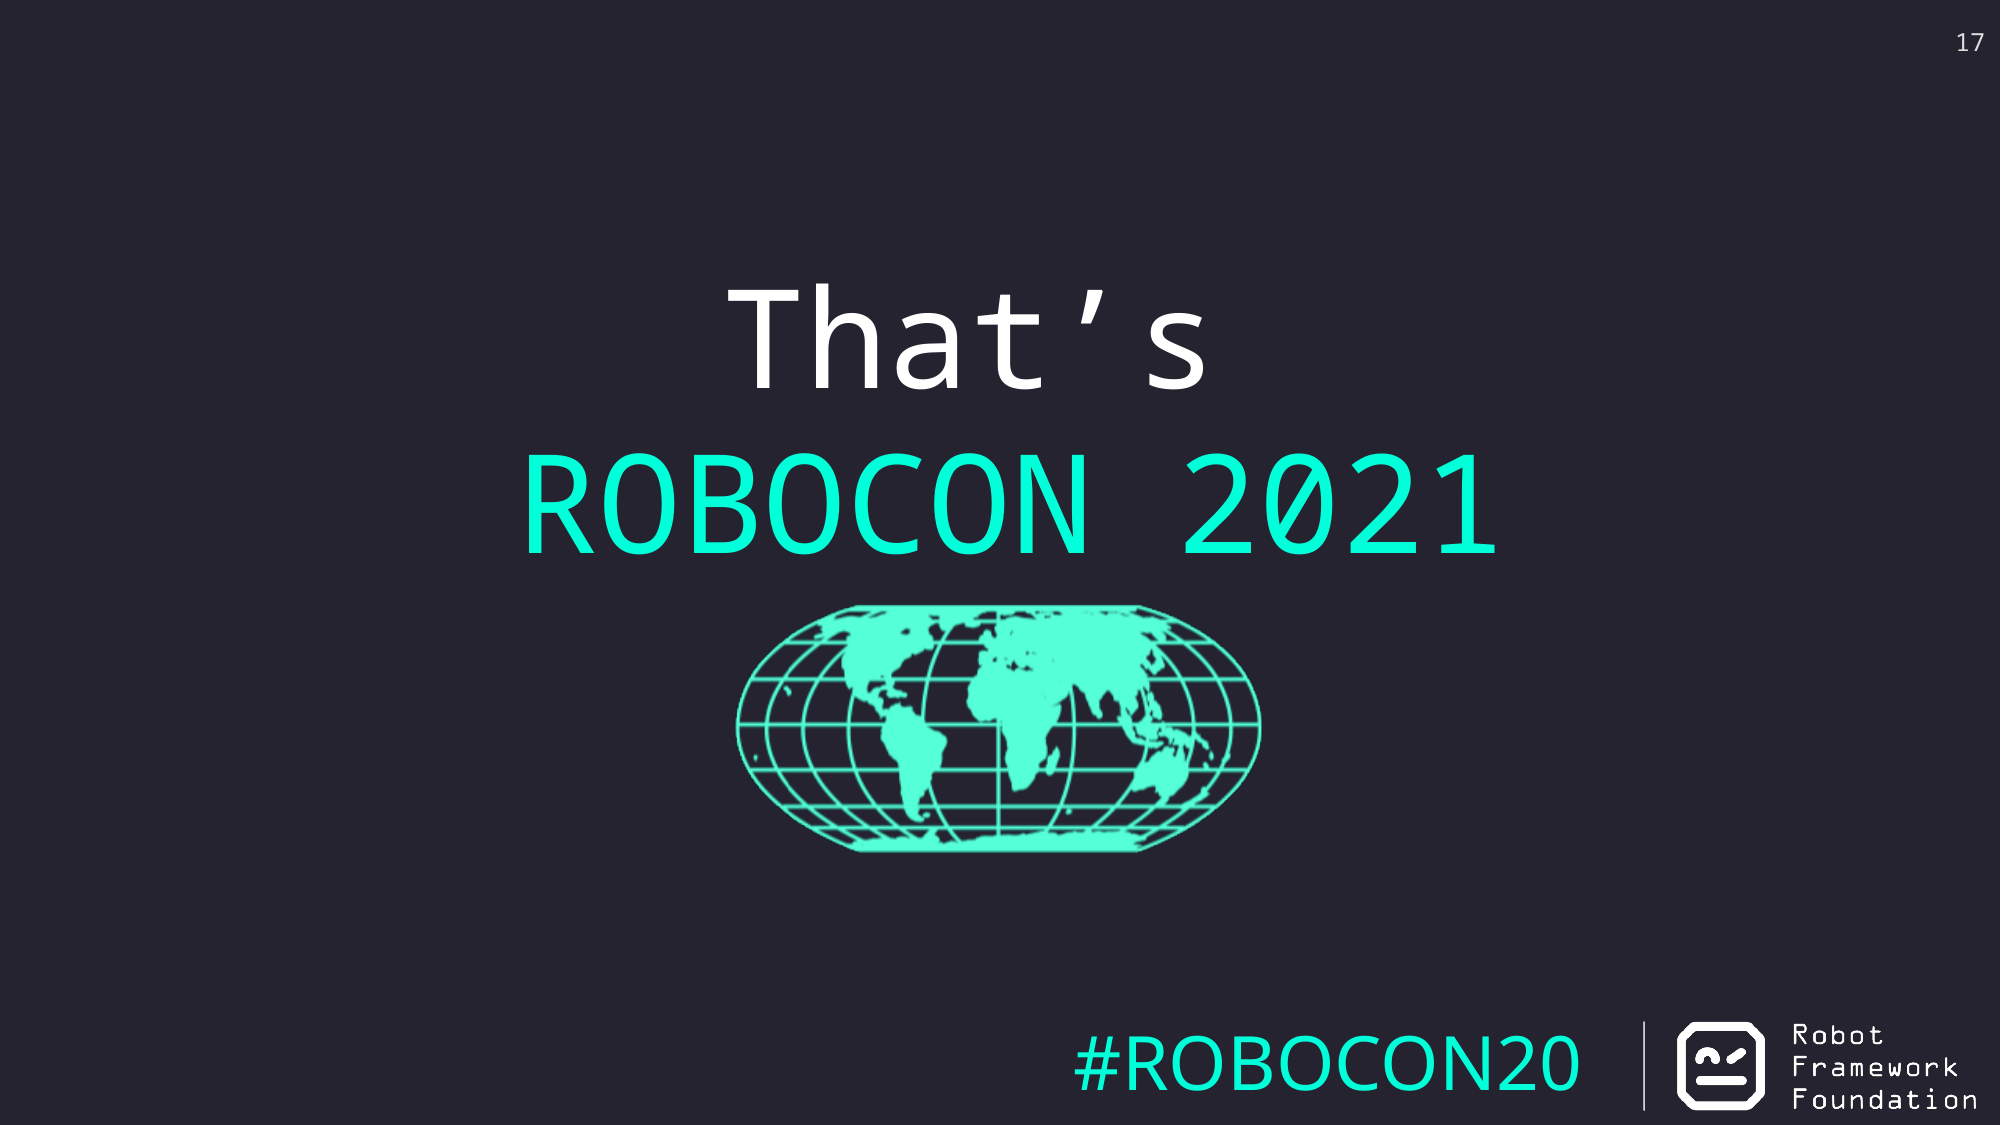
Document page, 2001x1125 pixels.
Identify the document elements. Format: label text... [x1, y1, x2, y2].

picture [701, 550, 1298, 882]
slide_number 17 [1766, 19, 2000, 66]
picture [1637, 1008, 1990, 1121]
